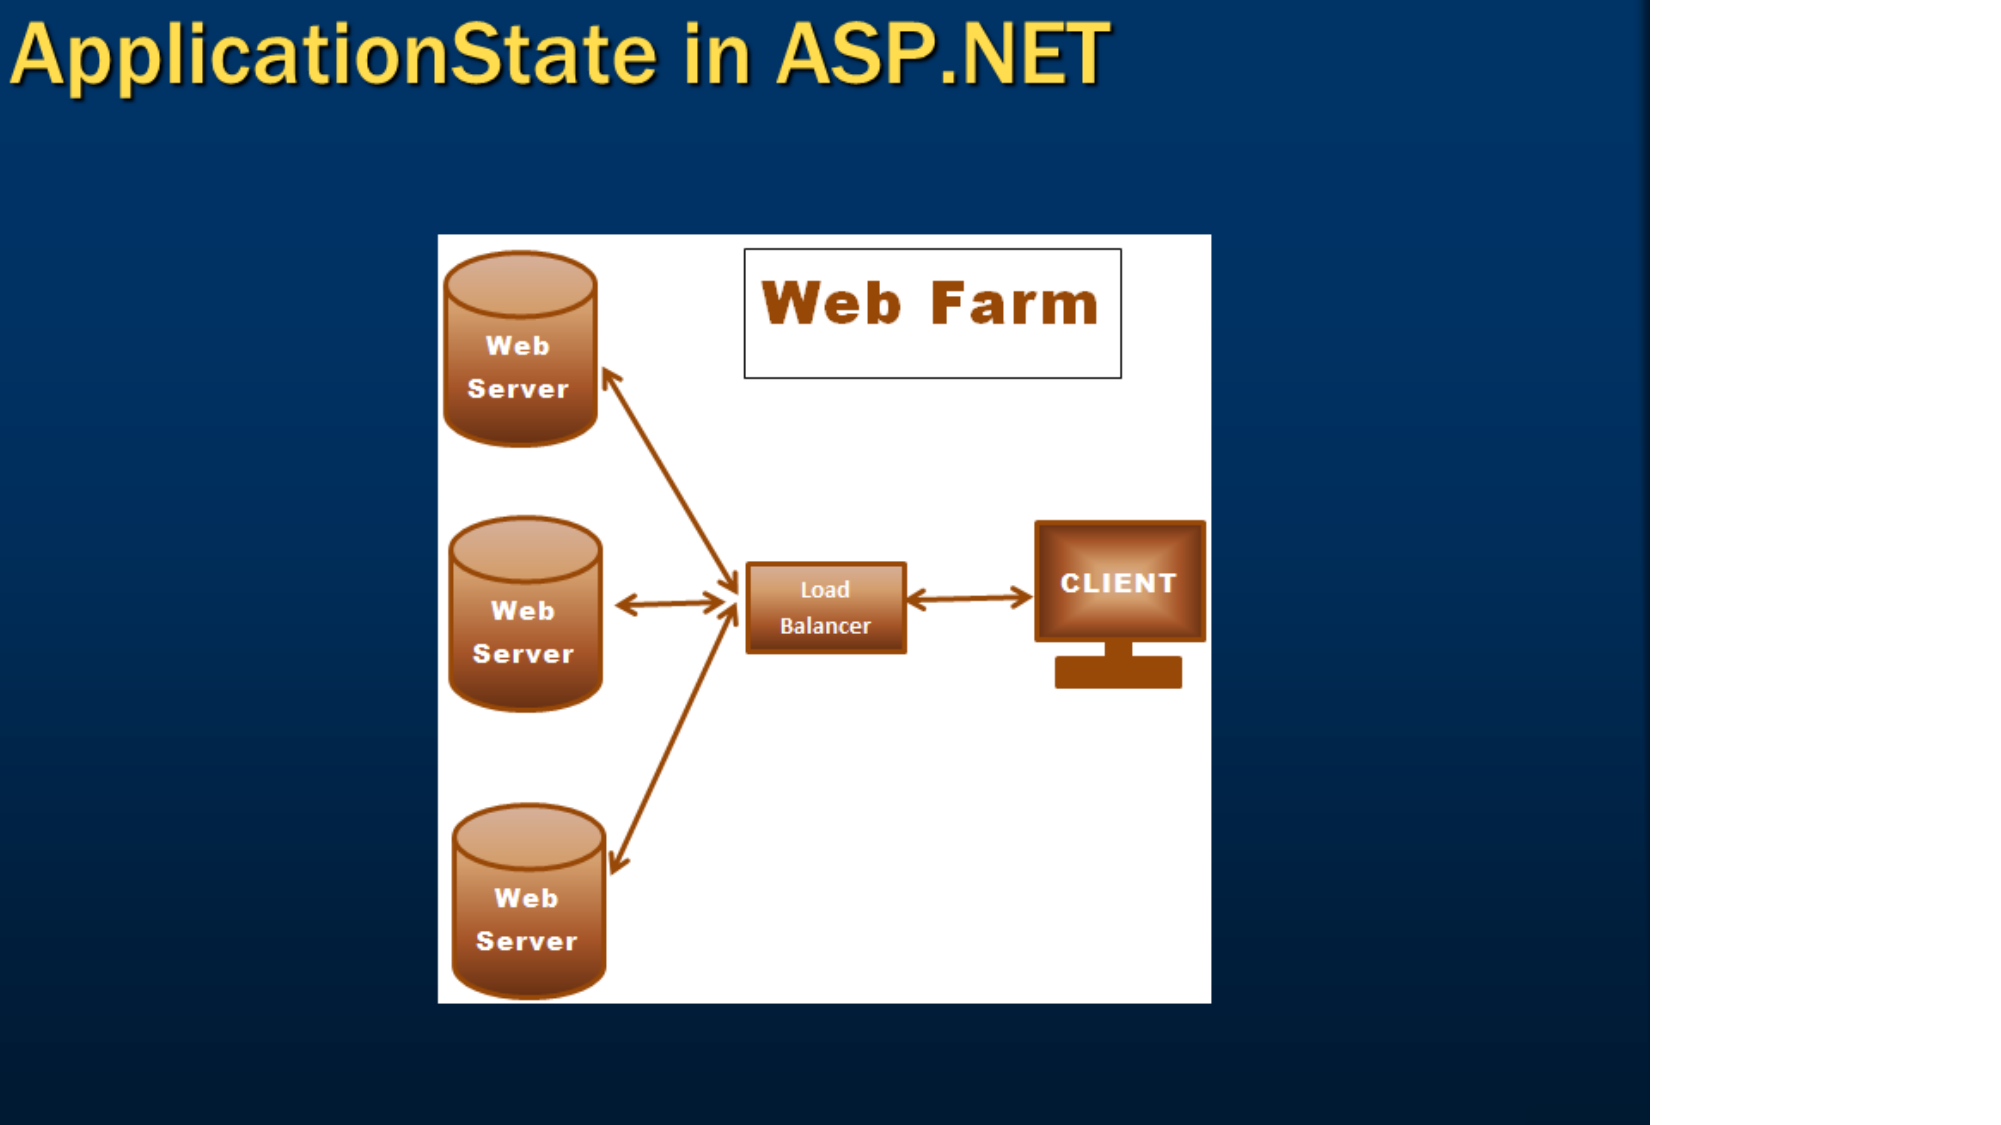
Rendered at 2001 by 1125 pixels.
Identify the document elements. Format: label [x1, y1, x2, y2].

list [0, 0, 1650, 1125]
